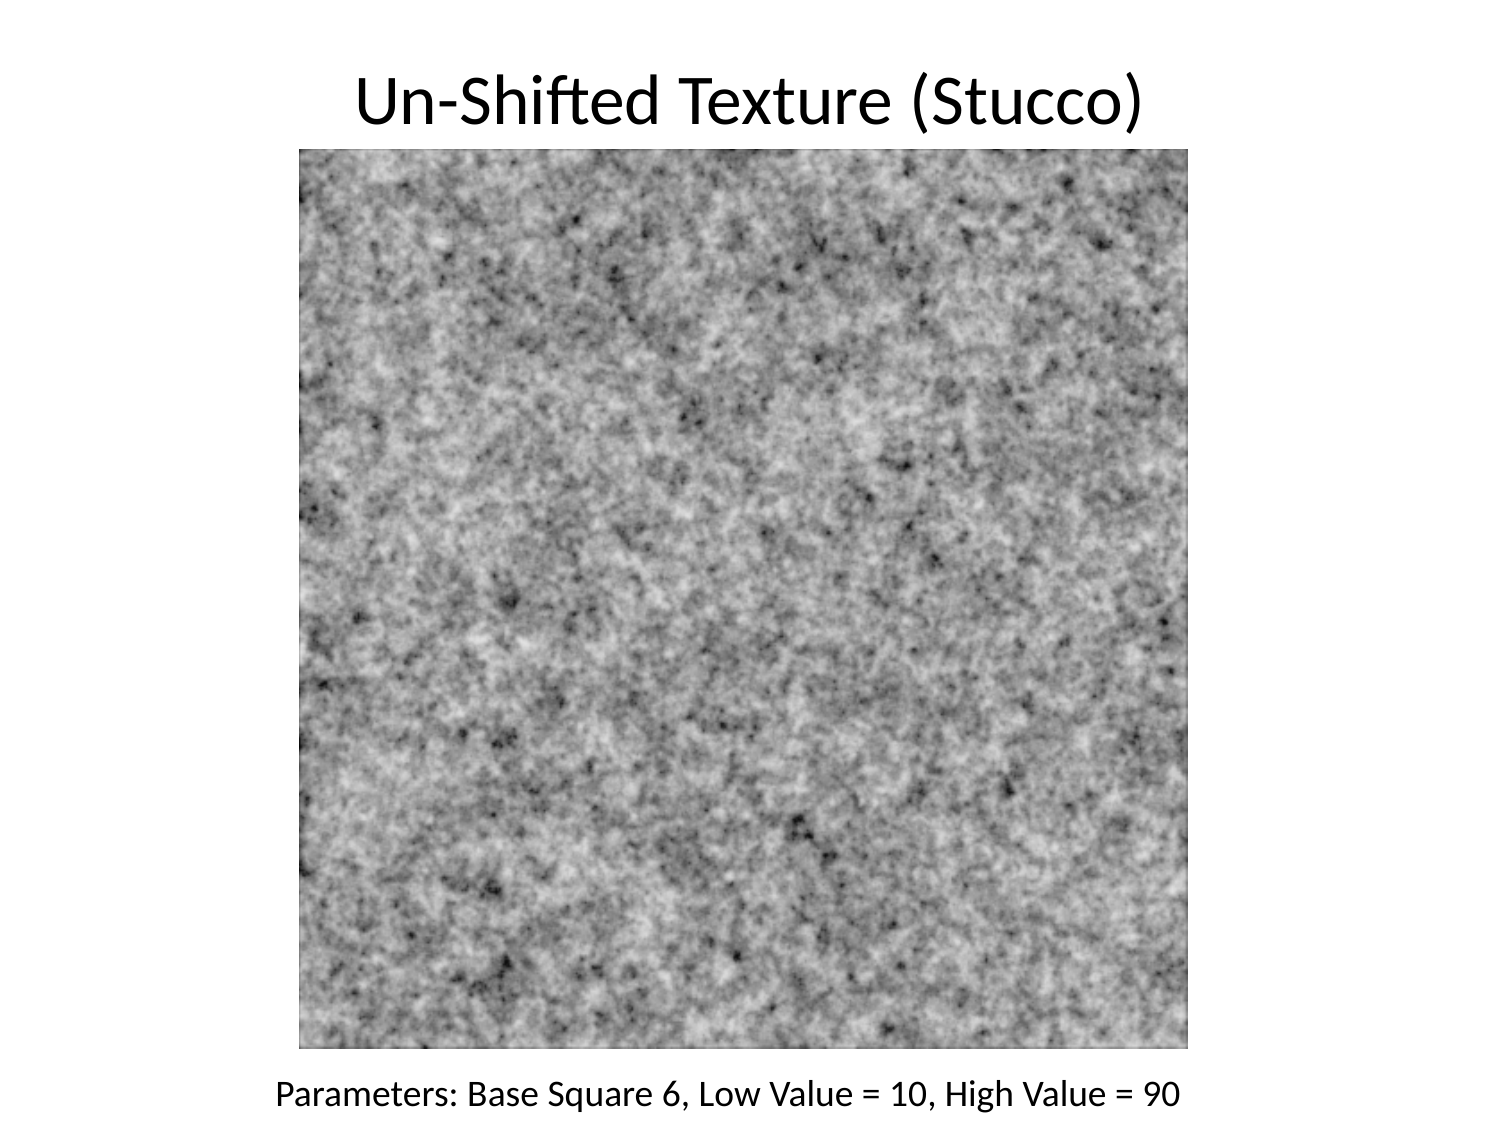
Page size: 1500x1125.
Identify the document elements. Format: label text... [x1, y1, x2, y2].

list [293, 148, 1195, 1050]
text_box Parameters: Base Square 6, Low Value = 10, High Value = 90 [260, 1062, 1250, 1122]
title Un-Shifted Texture (Stucco) [75, 45, 1425, 233]
